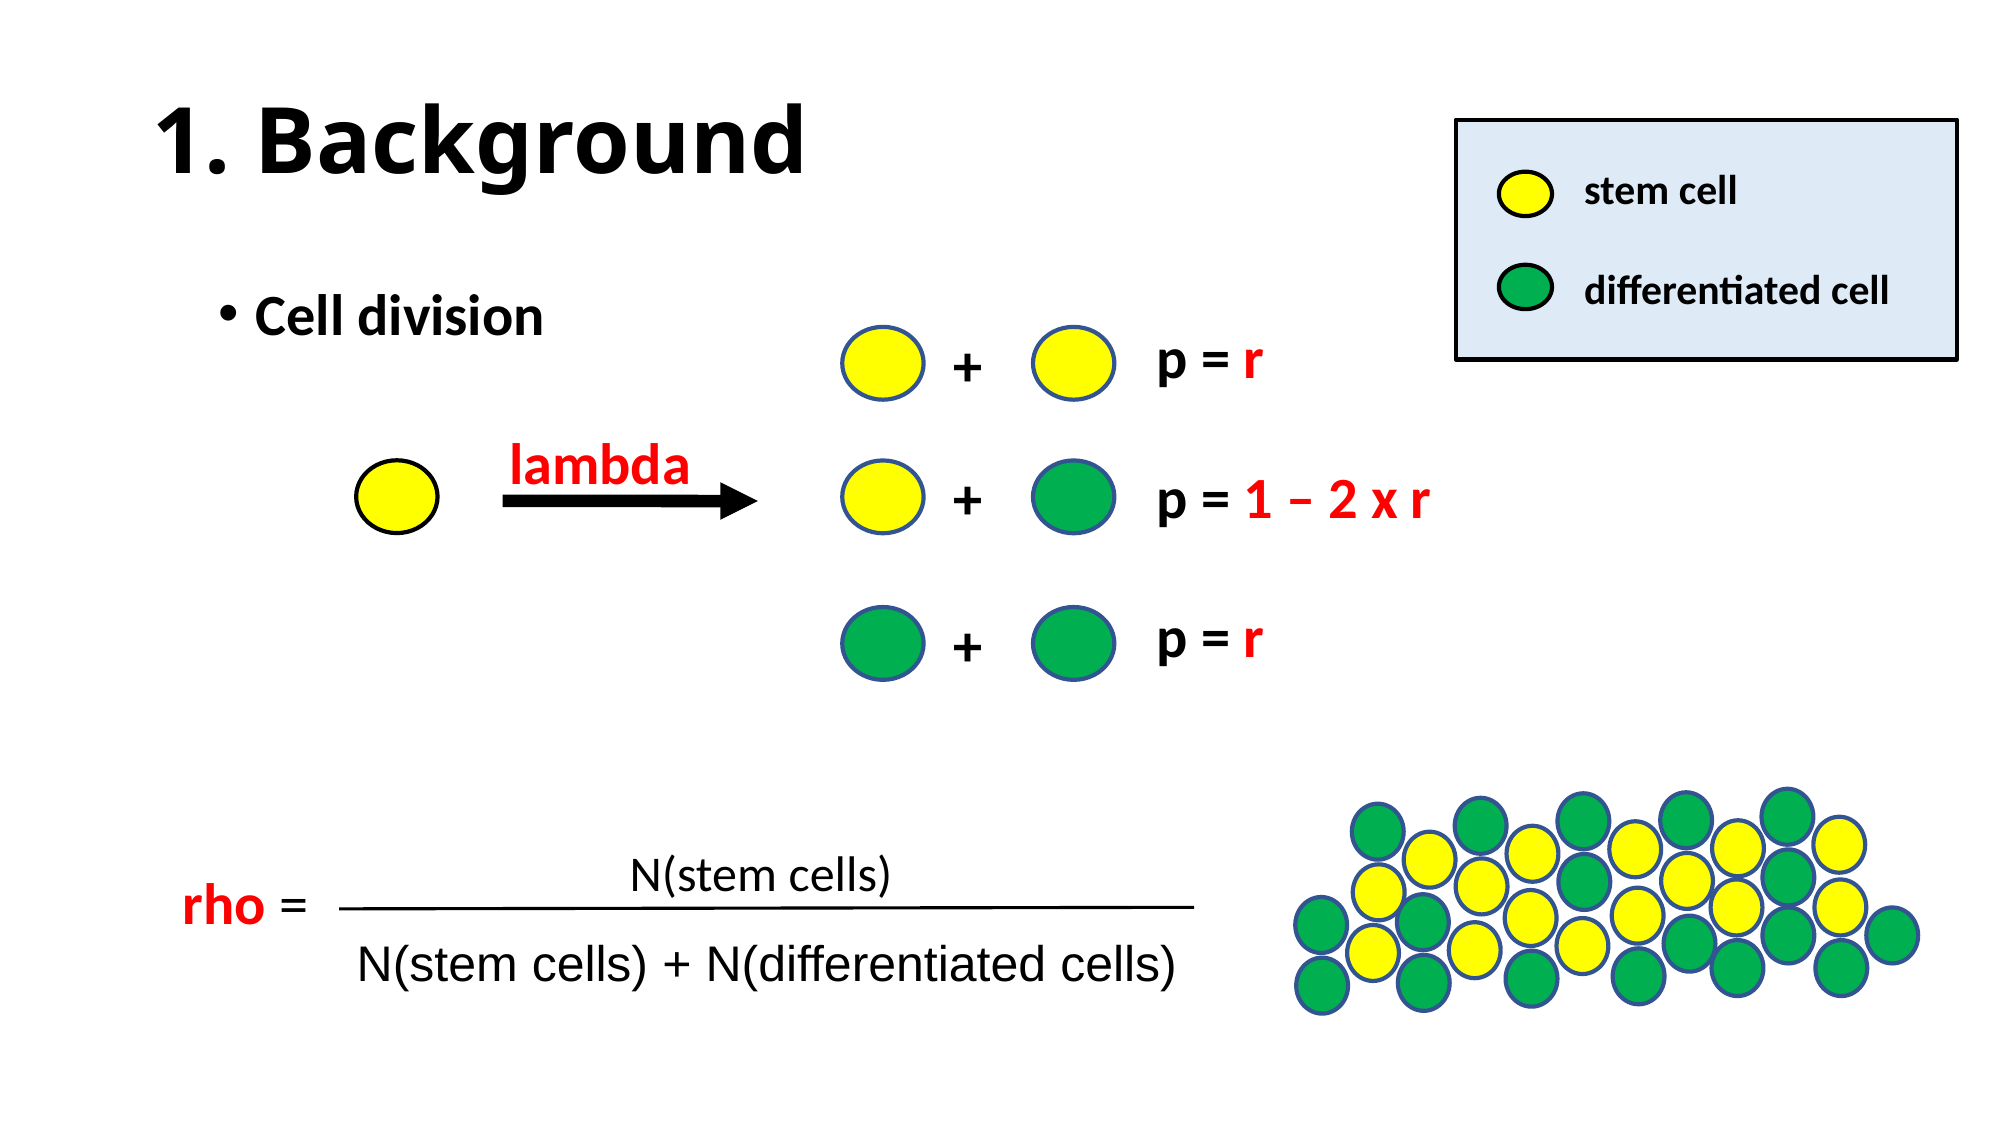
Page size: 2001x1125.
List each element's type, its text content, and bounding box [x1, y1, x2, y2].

text_box [1607, 819, 1664, 880]
text_box [1554, 915, 1611, 977]
text_box [1401, 829, 1458, 890]
text_box [1345, 922, 1402, 984]
text_box [1496, 262, 1555, 312]
text_box [354, 458, 440, 536]
text_box [1610, 946, 1667, 1007]
text_box [1864, 905, 1921, 966]
text_box [1556, 851, 1613, 913]
text_box [1454, 229, 1569, 277]
text_box N(stem cells) N(stem cells) + N(differentiated cells) [341, 916, 1192, 1089]
text_box [1503, 948, 1560, 1009]
text_box [1555, 791, 1612, 852]
text_box [1609, 885, 1666, 946]
text_box [1760, 906, 1817, 966]
text_box [1504, 823, 1561, 884]
text_box + [939, 453, 1018, 539]
text_box + [939, 600, 1018, 686]
text_box stem cell differentiated cell [1569, 155, 1968, 320]
text_box [1349, 801, 1406, 862]
text_box [1453, 856, 1510, 917]
text_box [1350, 862, 1407, 923]
text_box [1709, 938, 1766, 999]
text_box [1030, 324, 1117, 402]
text_box [1760, 847, 1817, 908]
text_box [1030, 604, 1117, 682]
text_box [840, 458, 926, 536]
text_box [1850, 320, 1959, 362]
text_box [1452, 795, 1509, 856]
text_box p = r p = 1 – 2 x r p = r [1141, 312, 1560, 678]
text_box + [939, 320, 1018, 406]
text_box [1394, 892, 1451, 953]
text_box [1294, 955, 1351, 1016]
text_box [1395, 952, 1452, 1013]
text_box [1496, 169, 1555, 219]
text_box [1708, 877, 1765, 938]
text_box [1811, 814, 1868, 875]
text_box 1. Background [137, 59, 1863, 229]
text_box N(stem cells) N(stem cells) + N(differentiated cells) [341, 803, 1192, 905]
text_box [1812, 877, 1869, 938]
text_box [1030, 458, 1117, 536]
text_box [1293, 894, 1350, 955]
text_box [1759, 786, 1816, 847]
text_box [1813, 938, 1870, 999]
text_box [840, 604, 926, 682]
text_box rho = [168, 858, 341, 944]
text_box Cell division [203, 277, 1850, 991]
text_box [1709, 818, 1767, 878]
text_box [840, 324, 926, 402]
text_box [1502, 887, 1559, 948]
text_box [1659, 850, 1716, 912]
text_box [1446, 920, 1503, 981]
text_box [1661, 913, 1718, 974]
text_box lambda [494, 418, 767, 504]
text_box [1863, 118, 1959, 155]
text_box [1658, 790, 1715, 851]
